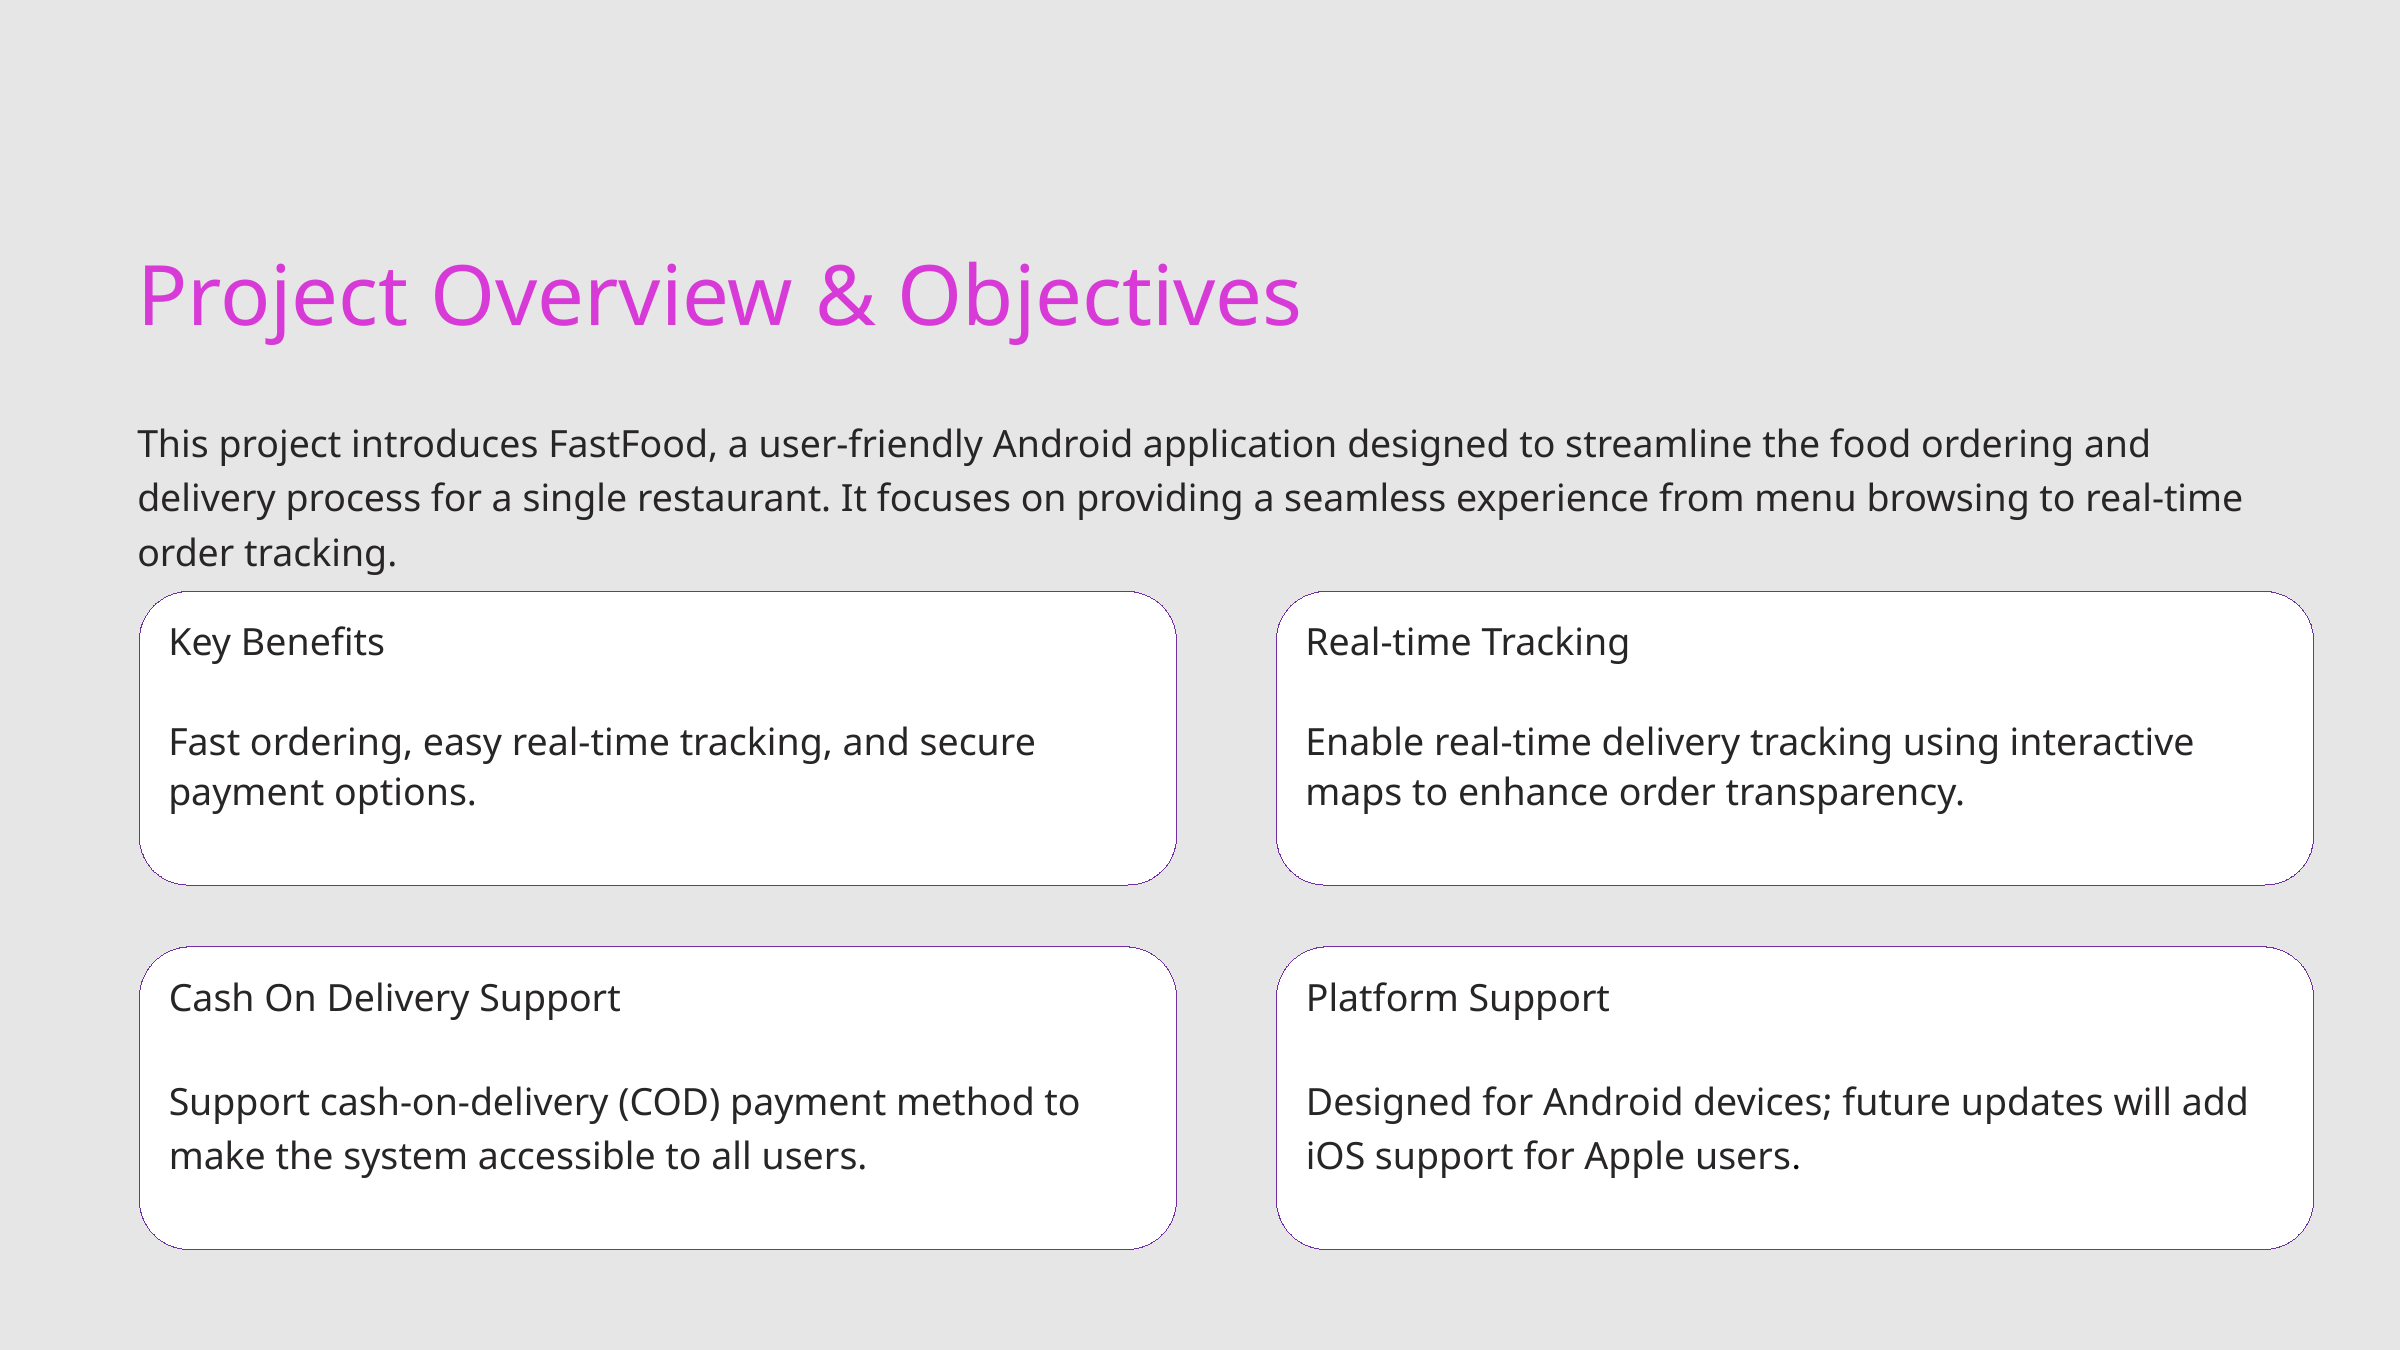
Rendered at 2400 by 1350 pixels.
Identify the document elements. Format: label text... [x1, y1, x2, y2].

text_box Project Overview & Objectives [137, 241, 1310, 343]
text_box Key Benefits Fast ordering, easy real-time tracking, and secure payment options. [139, 591, 1177, 886]
text_box This project introduces FastFood, a user-friendly Android application designed to streamline the food ordering and delivery process for a single restaurant. It focuses on providing a seamless experience from menu browsing to real-time order tracking. [137, 411, 2263, 521]
text_box Real-time Tracking Enable real-time delivery tracking using interactive maps to enhance order transparency. [1276, 591, 2314, 886]
text_box Cash On Delivery Support Support cash-on-delivery (COD) payment method to make the system accessible to all users. [139, 946, 1177, 1250]
text_box Platform Support Designed for Android devices; future updates will add iOS support for Apple users. [1276, 946, 2314, 1250]
